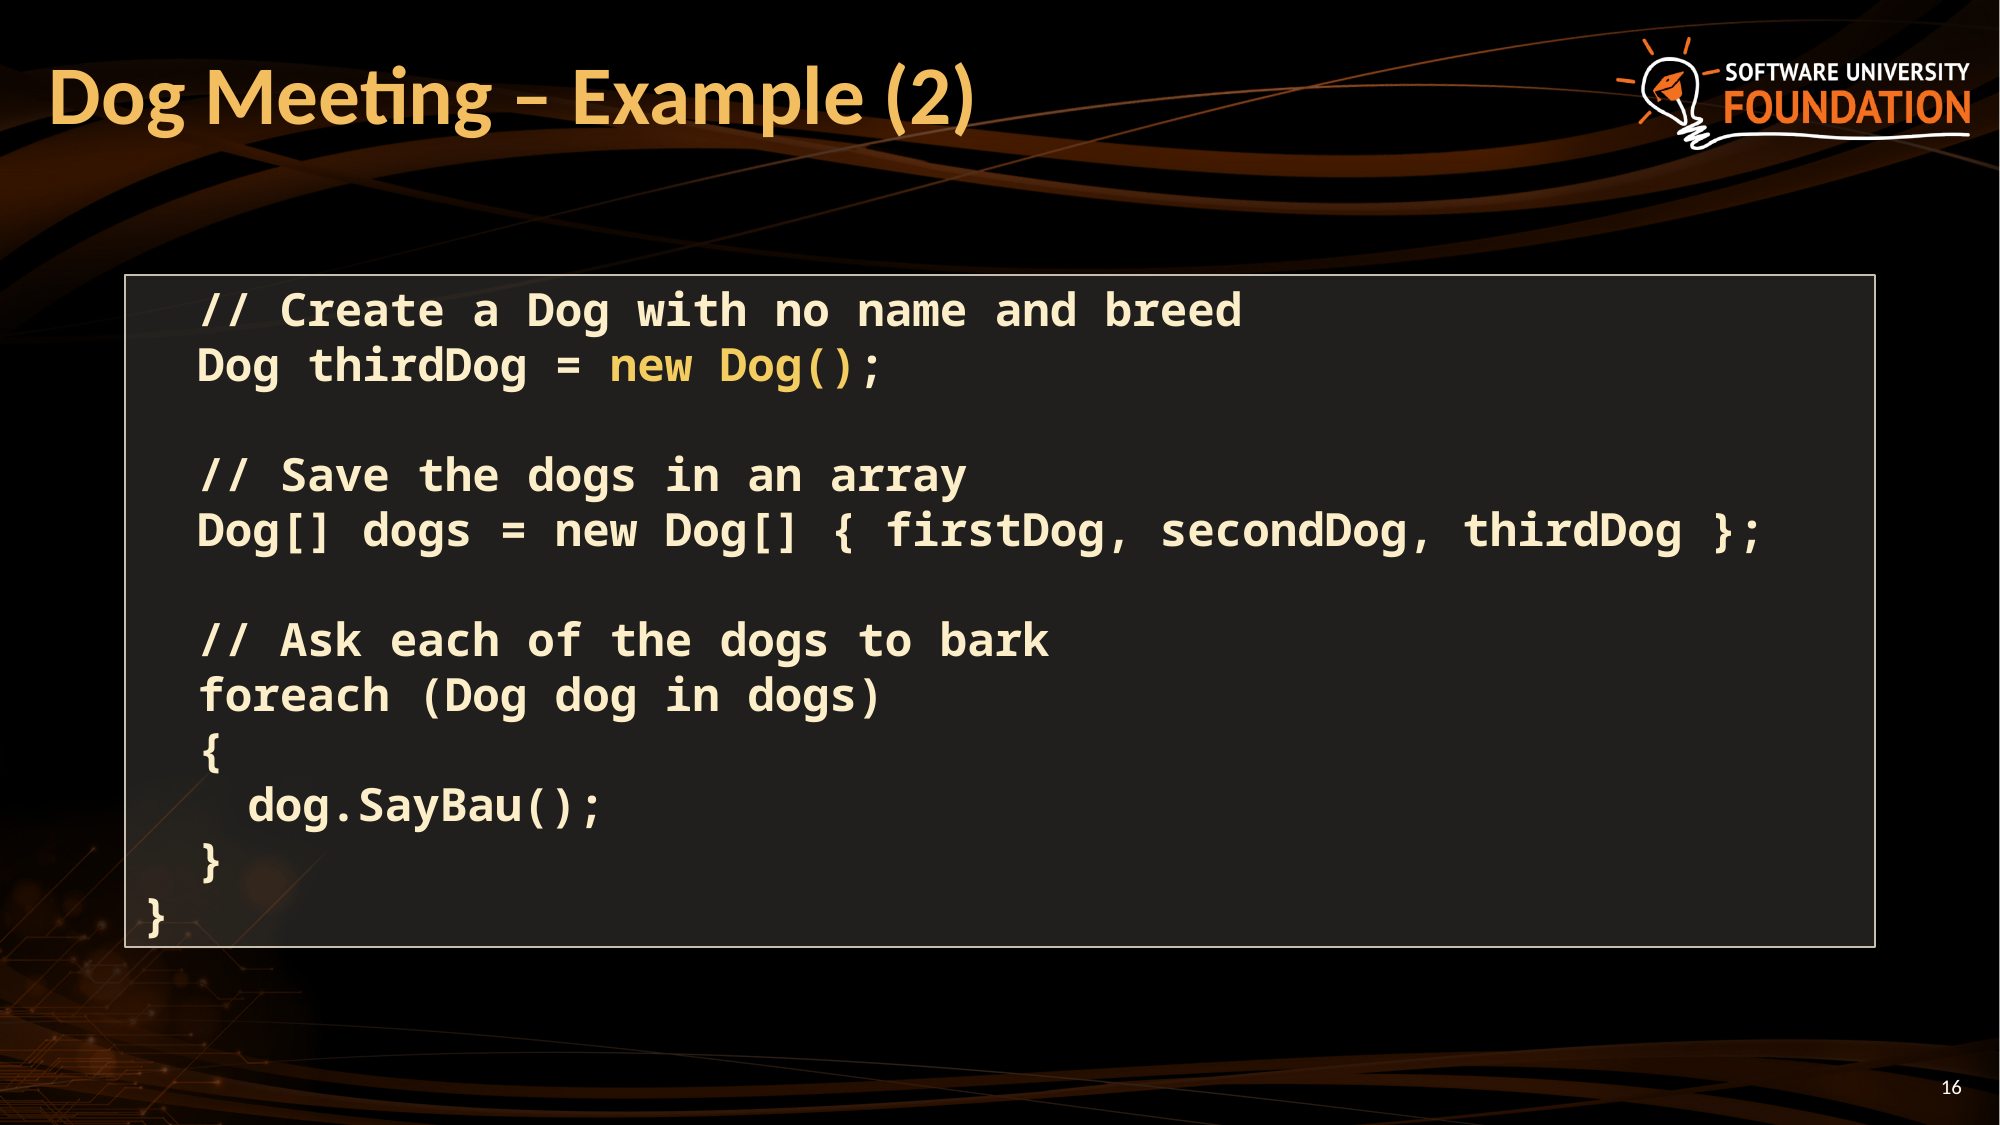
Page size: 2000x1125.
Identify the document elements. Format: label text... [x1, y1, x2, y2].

title Dog Meeting – Example (2) [30, 6, 1602, 189]
list // Create a Dog with no name and breed Dog thirdDog = new Dog(); // Save the dogs in an array Dog[] dogs = new Dog[] { firstDog, secondDog, thirdDog }; // Ask each of the dogs to bark foreach (Dog dog in dogs) { dog.SayBau(); } } [124, 275, 1875, 947]
slide_number 16 [1897, 1070, 1968, 1103]
picture [0, 0, 2000, 1125]
